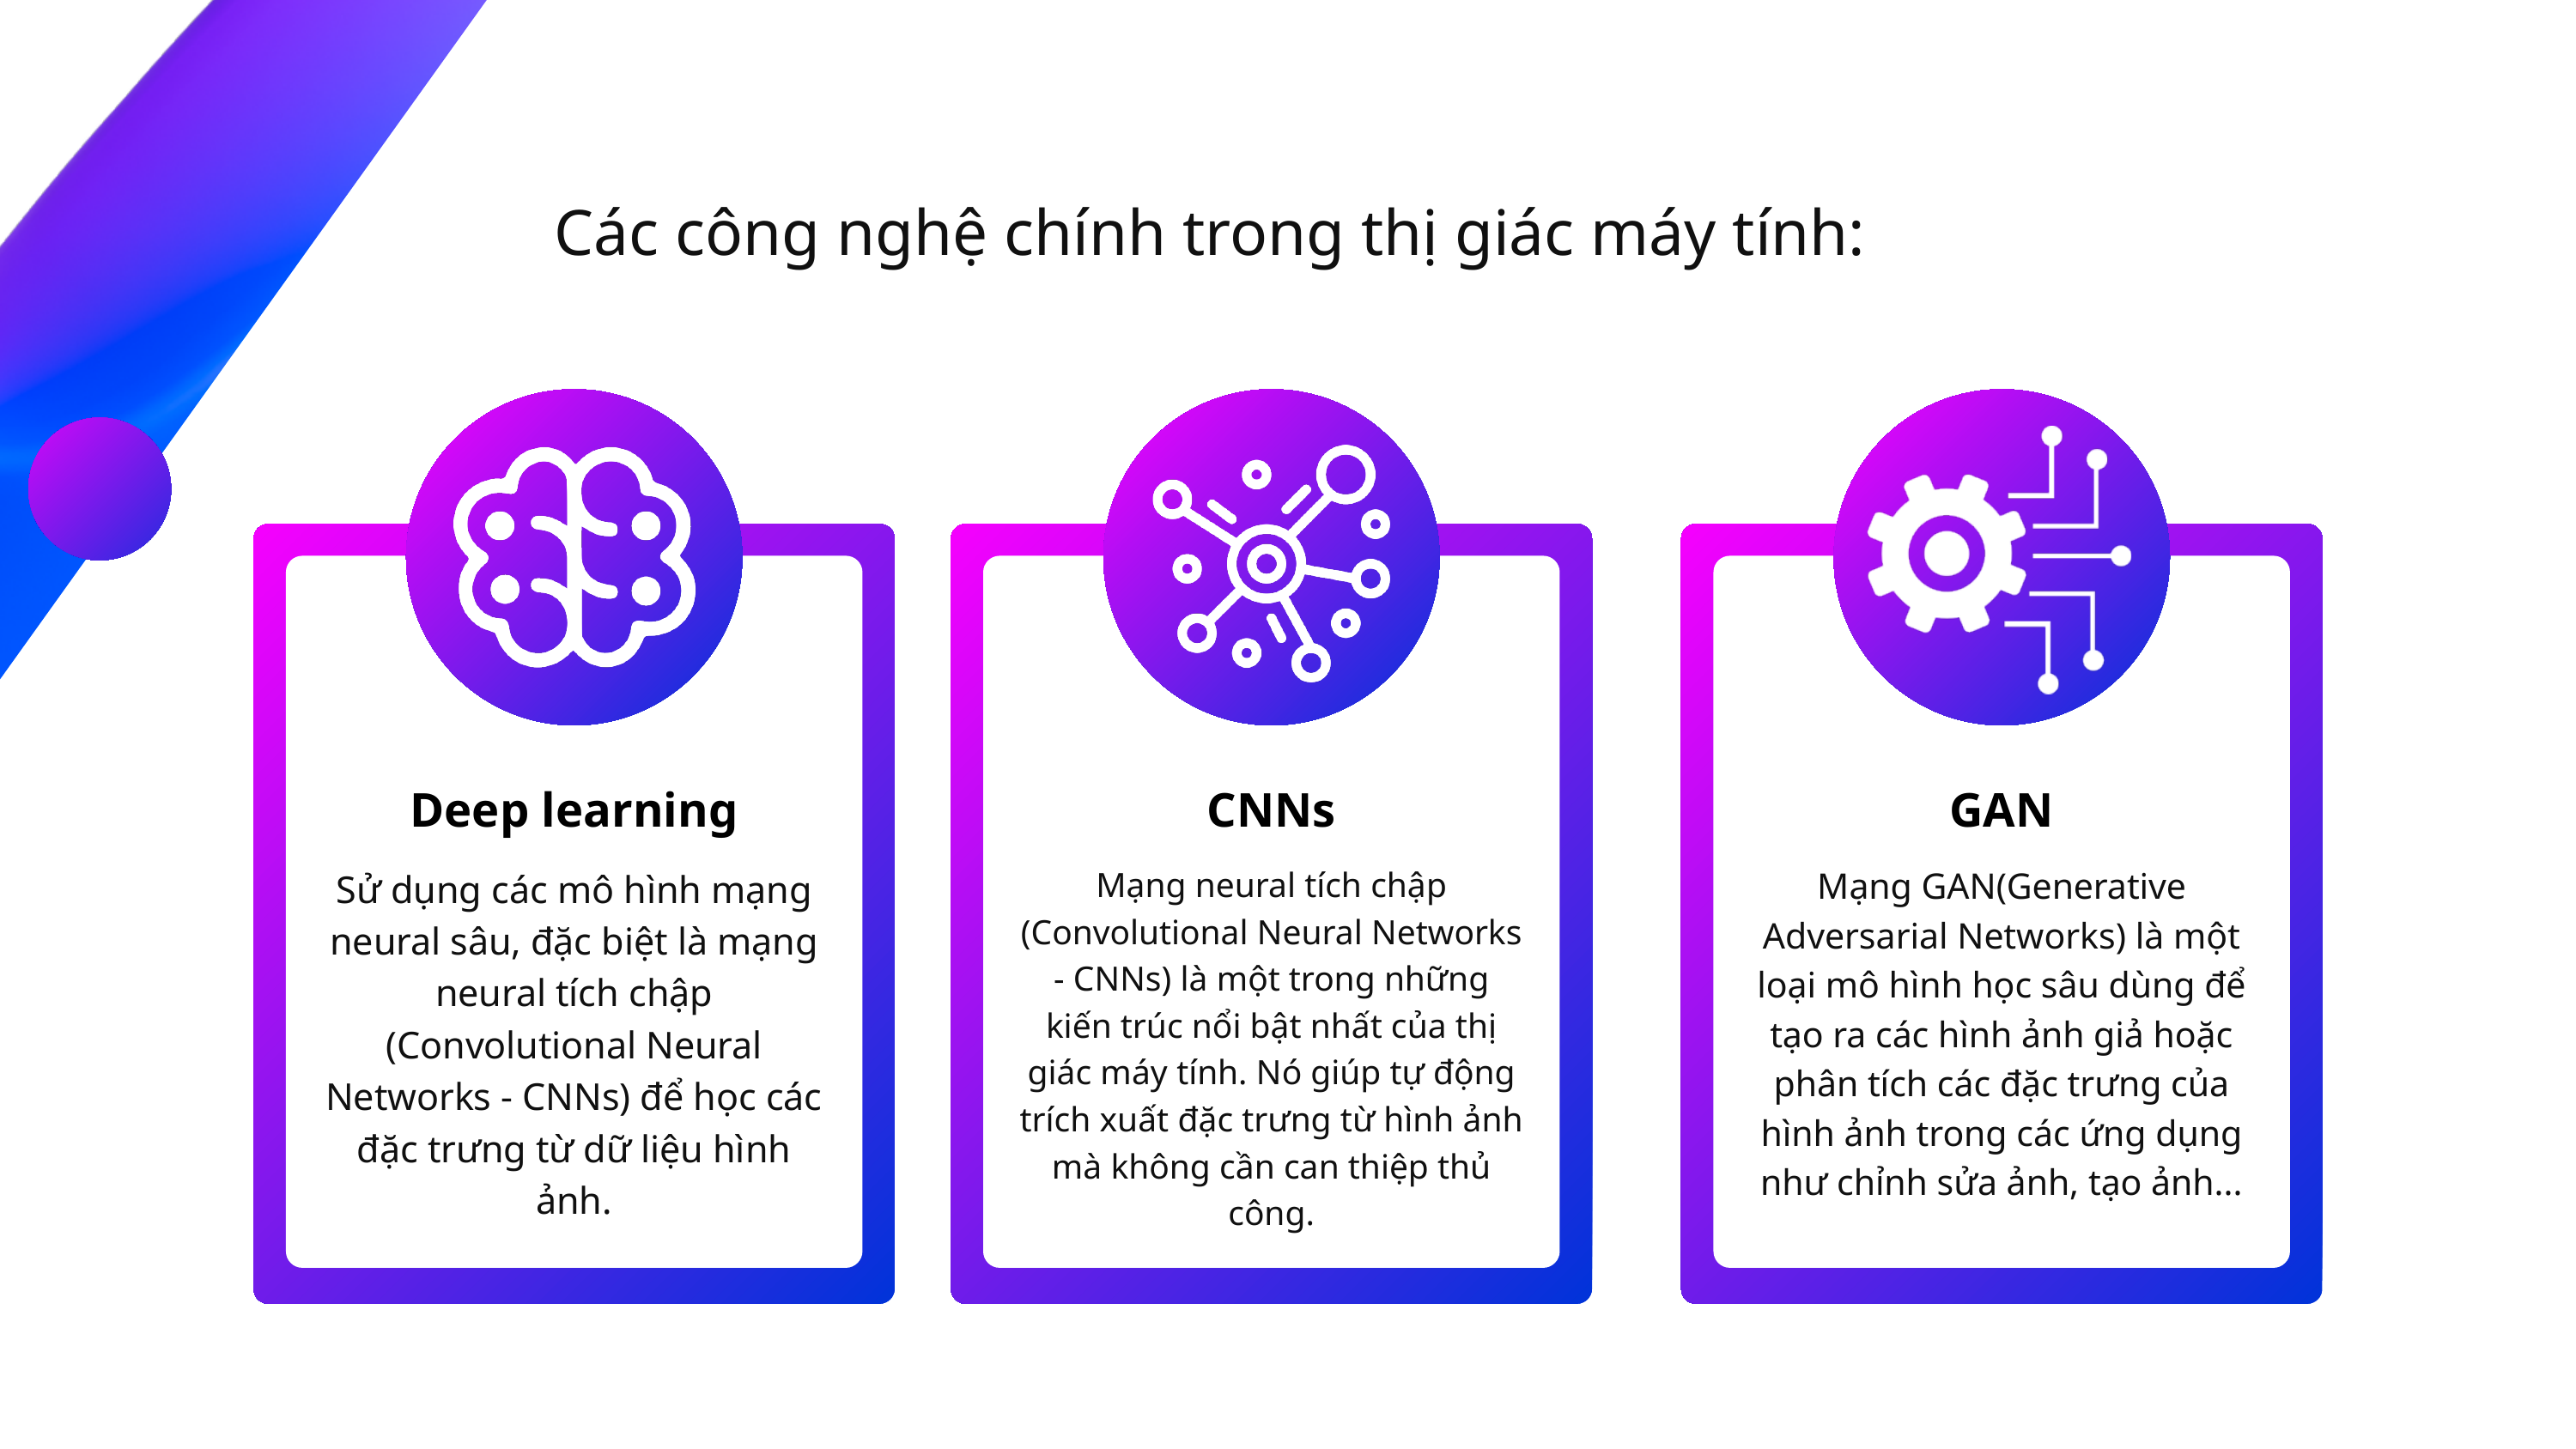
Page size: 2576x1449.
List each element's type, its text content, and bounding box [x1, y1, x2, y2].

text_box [405, 389, 743, 726]
text_box [0, 0, 487, 680]
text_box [285, 555, 863, 1269]
text_box Các công nghệ chính trong thị giác máy tính: [554, 180, 2022, 269]
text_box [982, 555, 1560, 1269]
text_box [1680, 524, 2323, 1305]
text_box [1713, 555, 2291, 1269]
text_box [1833, 389, 2171, 726]
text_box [951, 524, 1593, 1305]
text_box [1103, 389, 1440, 726]
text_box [27, 417, 172, 561]
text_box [253, 524, 896, 1305]
